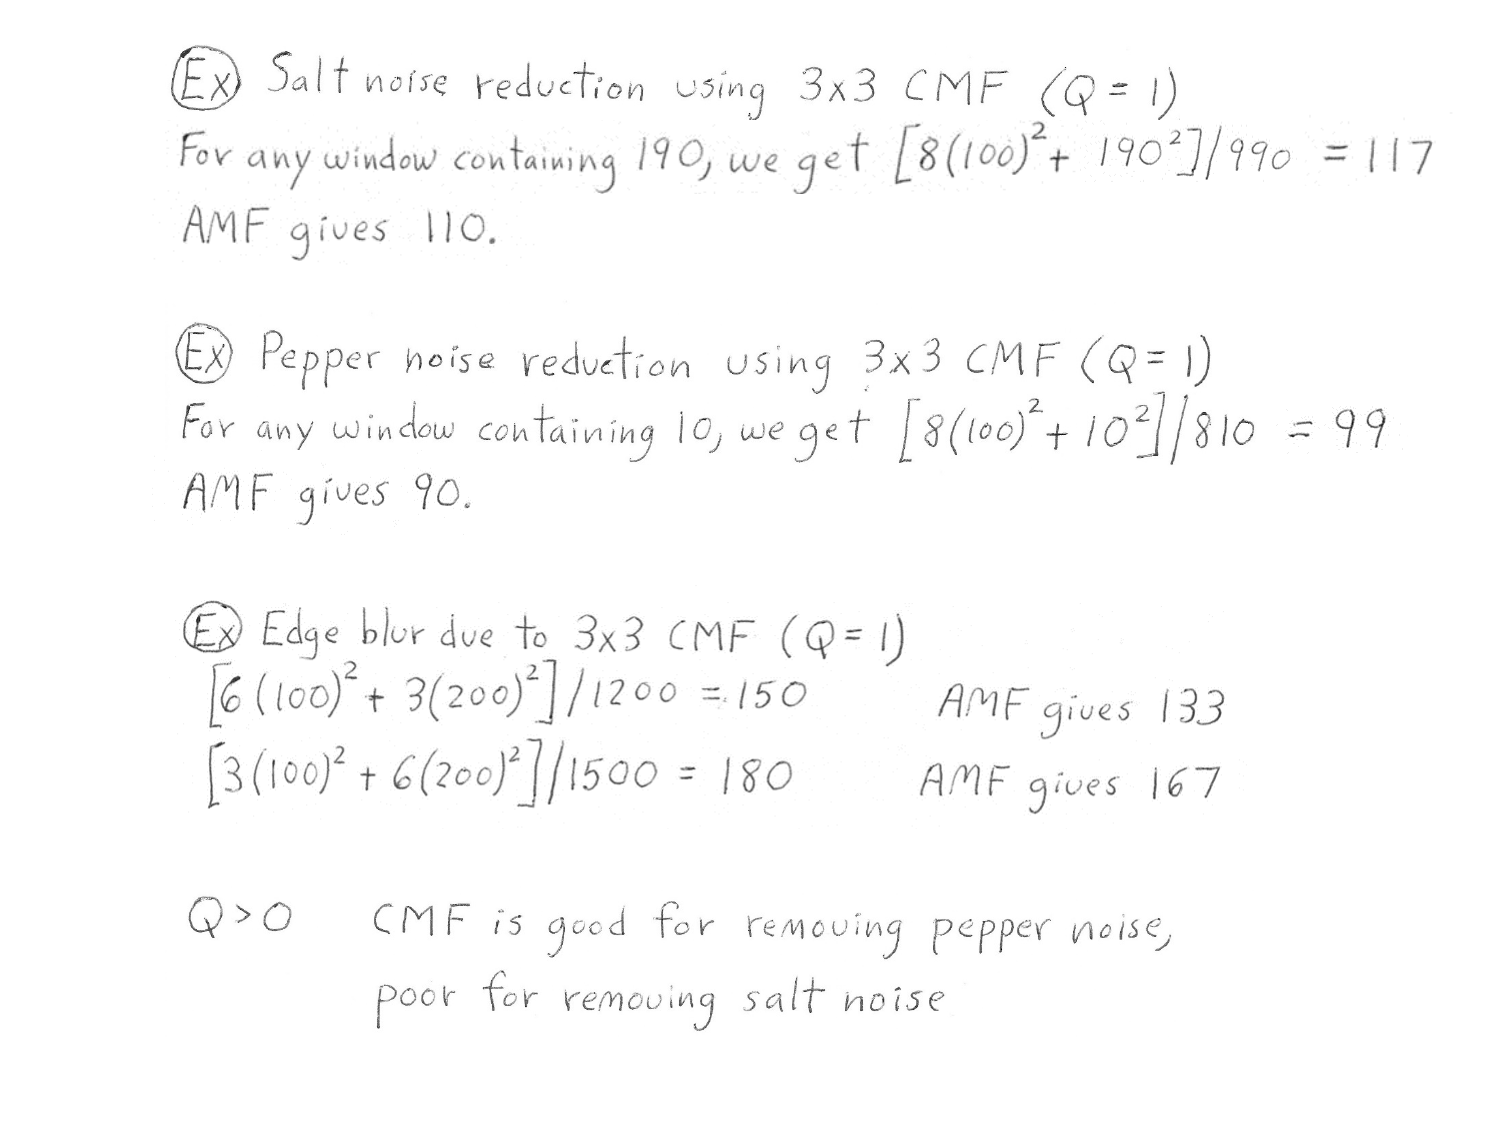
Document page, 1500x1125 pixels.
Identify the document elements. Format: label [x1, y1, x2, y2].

picture [164, 884, 1258, 1038]
picture [149, 299, 1408, 536]
picture [164, 584, 1255, 829]
picture [149, 44, 1460, 267]
